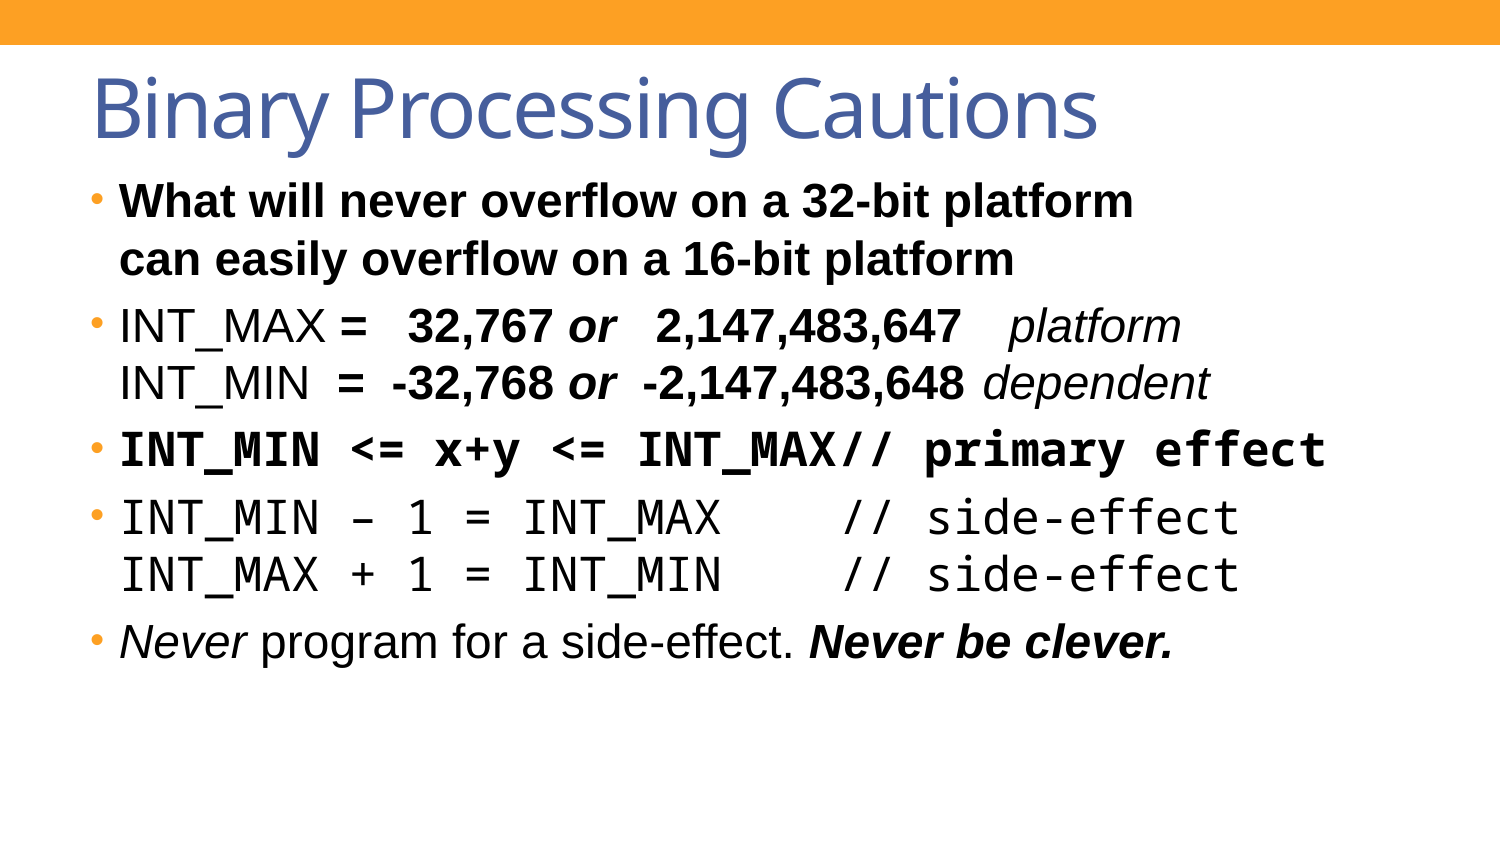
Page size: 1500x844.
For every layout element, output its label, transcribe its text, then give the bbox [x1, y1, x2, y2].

title Binary Processing Cautions [75, 43, 1425, 161]
list What will never overflow on a 32-bit platform can easily overflow on a 16-bit platform INT_MAX = 32,767 or 2,147,483,647 platform INT_MIN = -32,768 or -2,147,483,648 dependent INT_MIN <= x+y <= INT_MAX // primary effect INT_MIN – 1 = INT_MAX // side-effect INT_MAX + 1 = INT_MIN // side-effect Never program for a side-effect. Never be clever. [75, 161, 1500, 824]
